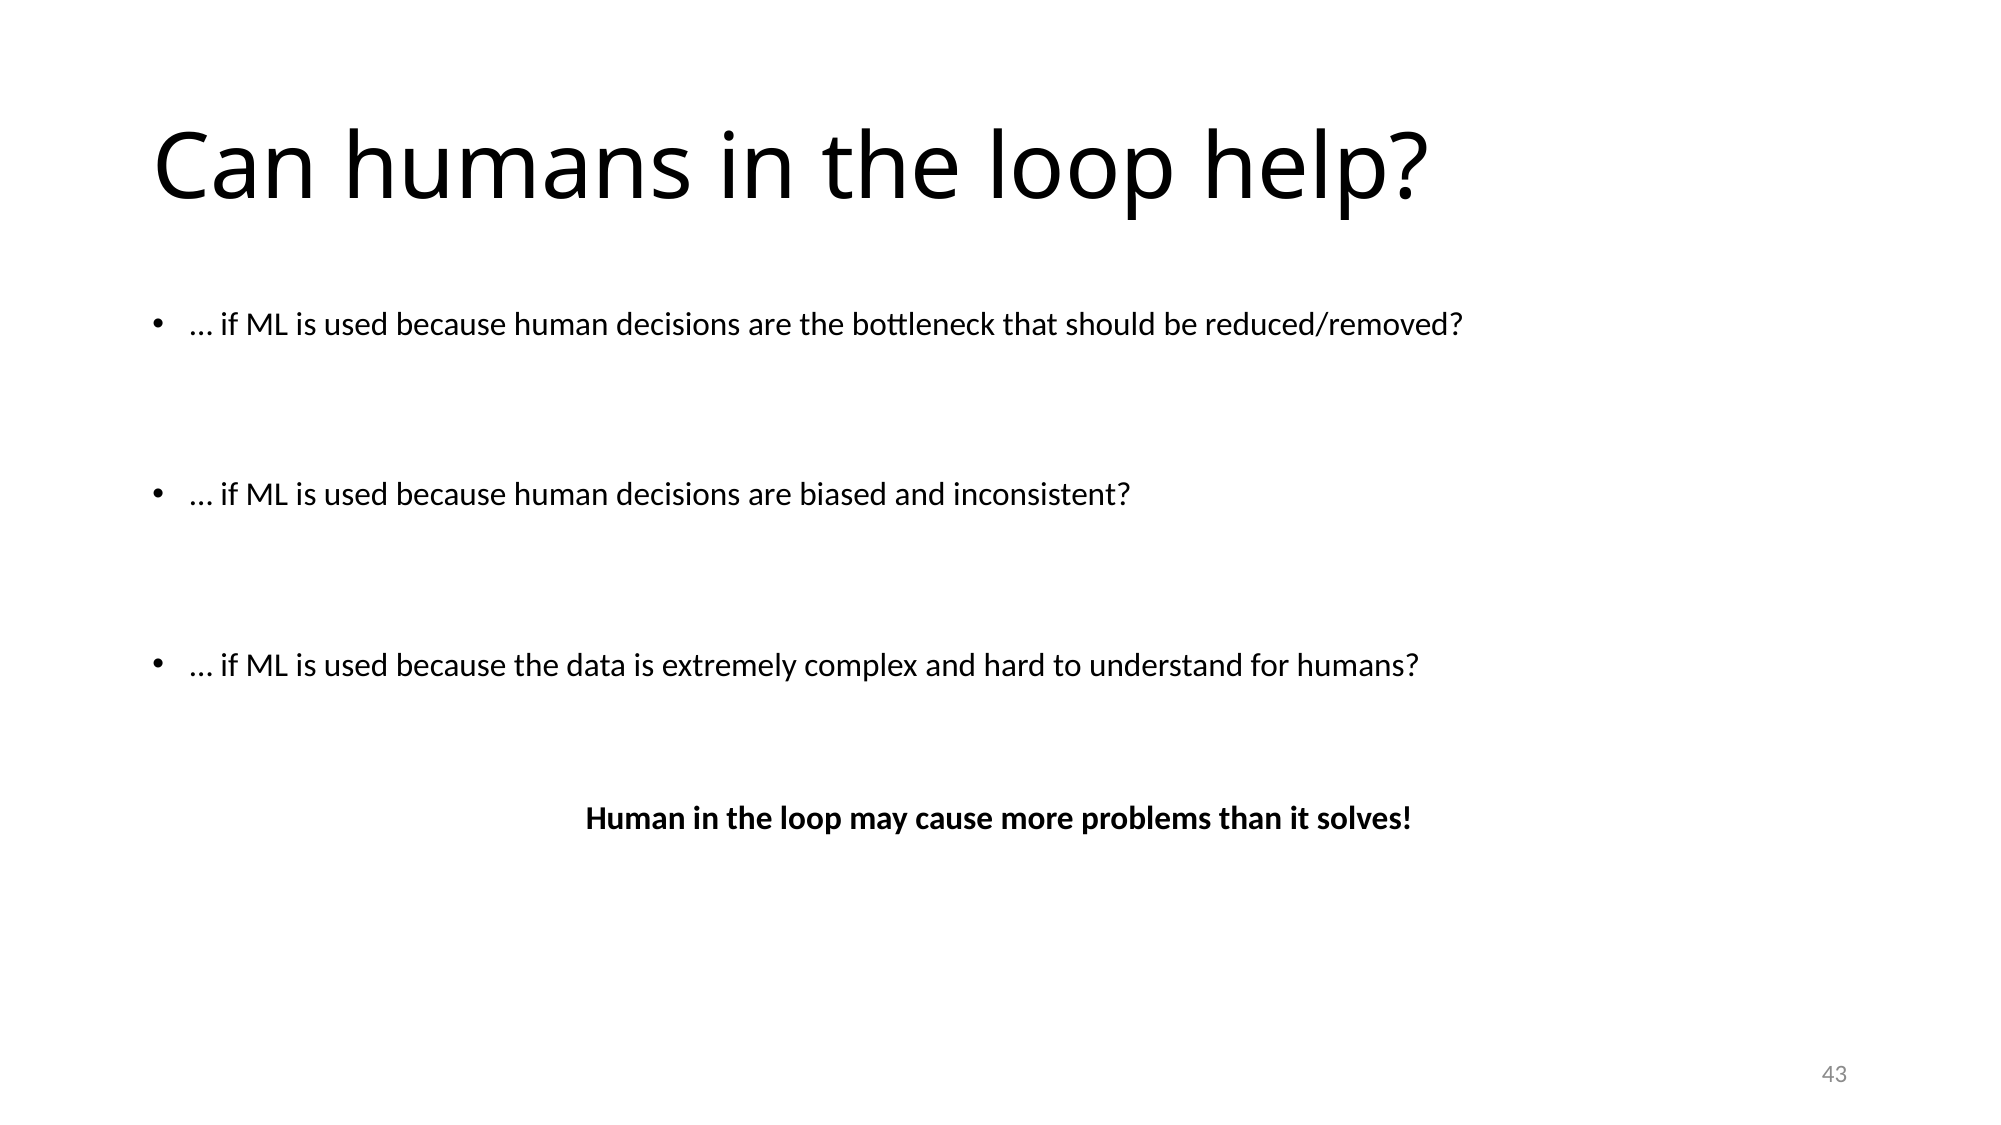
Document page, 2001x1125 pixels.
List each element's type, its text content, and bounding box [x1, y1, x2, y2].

text_box Human in the loop may cause more problems than it solves! [571, 788, 1429, 844]
list … if ML is used because human decisions are the bottleneck that should be reduced/removed? … if ML is used because human decisions are biased and inconsistent? … if ML is used because the data is extremely complex and hard to understand for humans? [137, 299, 1863, 1014]
title Can humans in the loop help? [137, 59, 1863, 278]
slide_number 43 [1412, 1042, 1863, 1103]
